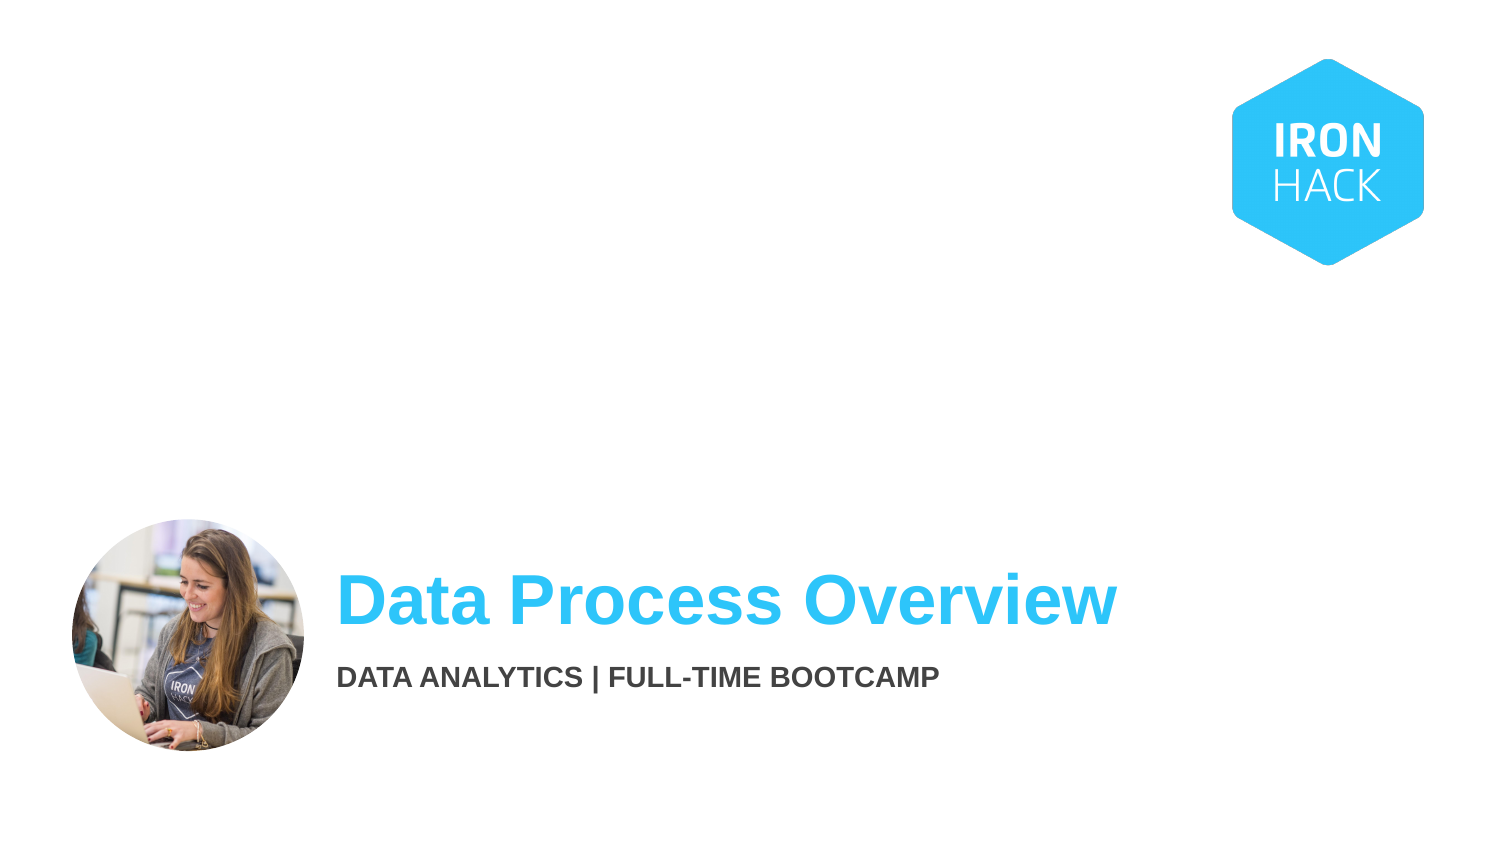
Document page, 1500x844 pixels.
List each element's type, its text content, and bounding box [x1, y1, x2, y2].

picture [1191, 25, 1465, 299]
title DATA ANALYTICS | FULL-TIME BOOTCAMP [321, 643, 1122, 709]
title Data Process Overview [321, 538, 1500, 633]
picture [71, 519, 305, 752]
